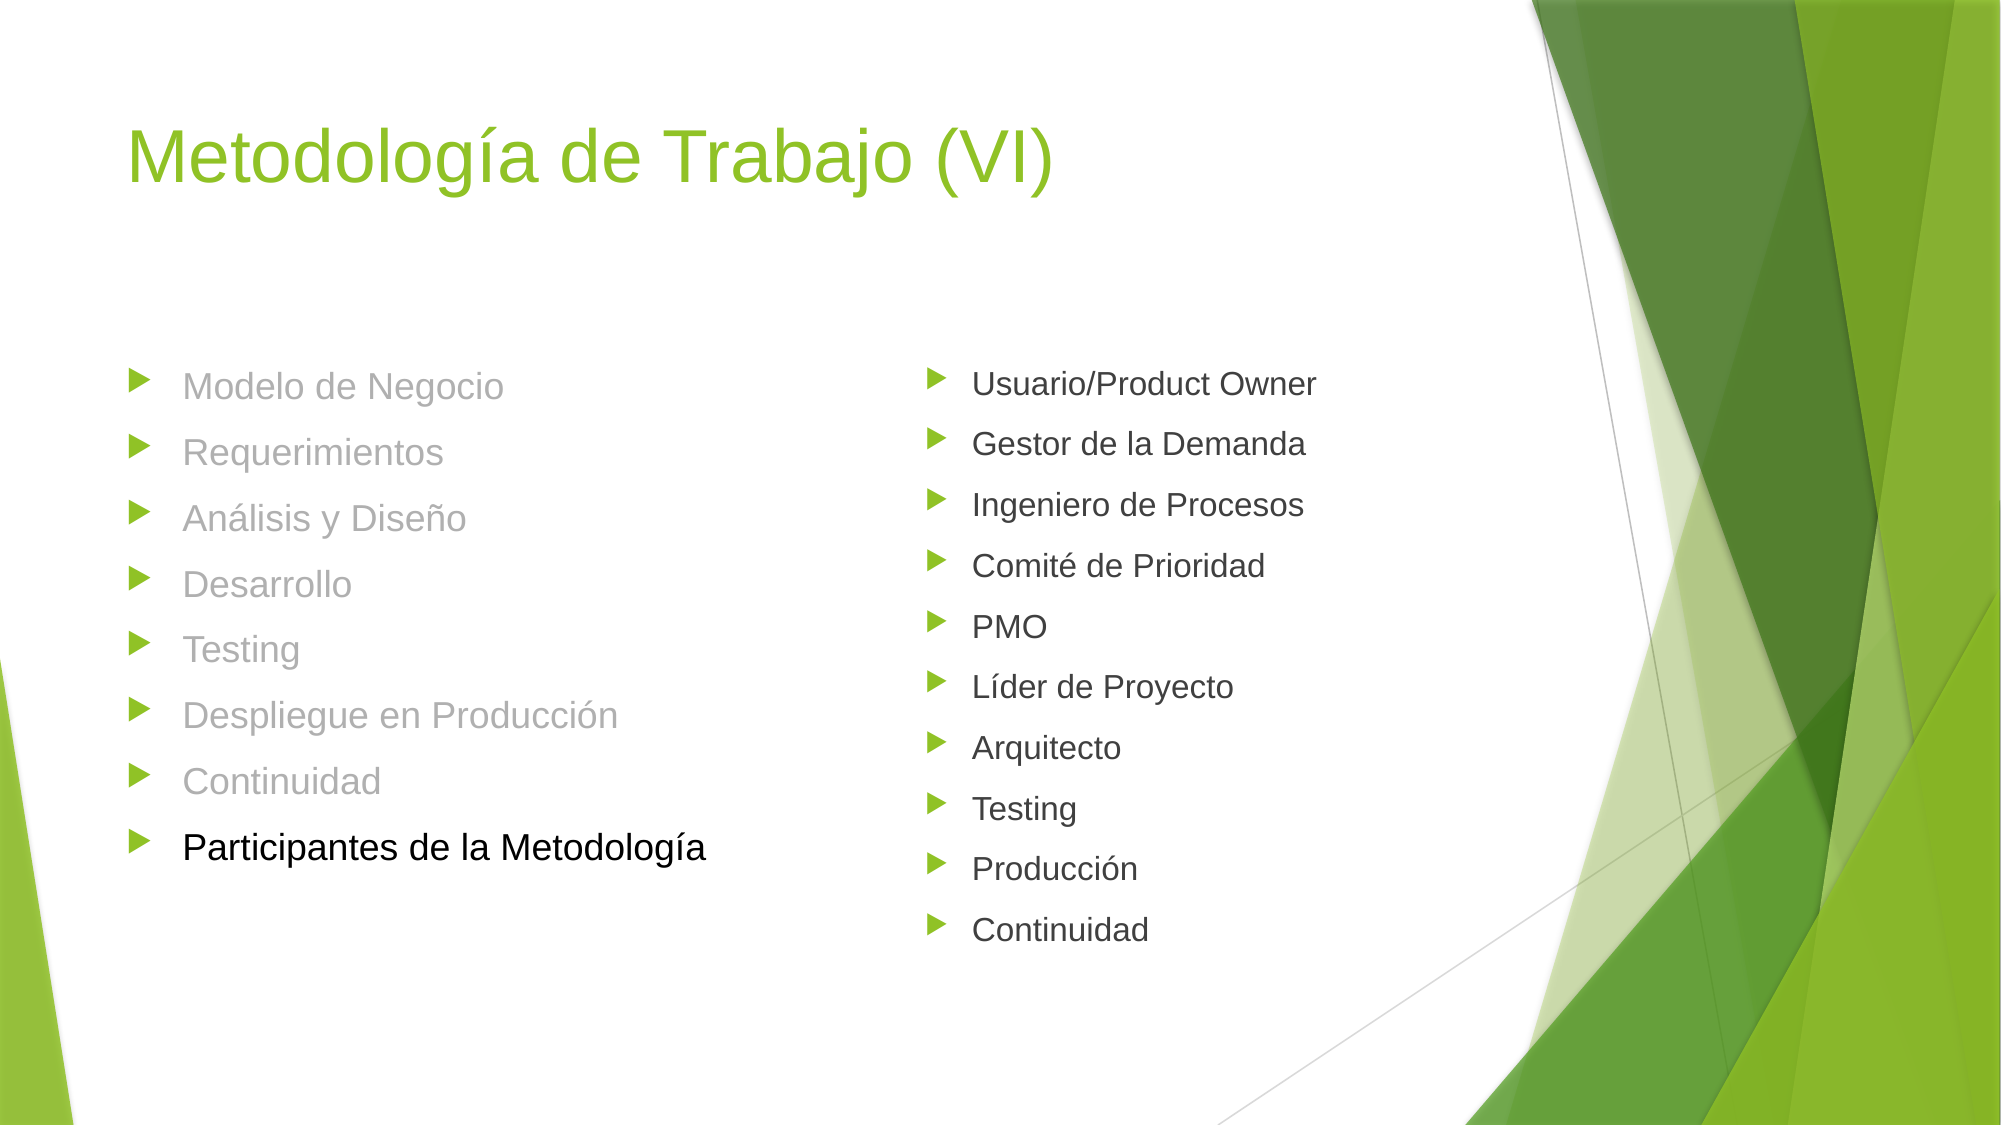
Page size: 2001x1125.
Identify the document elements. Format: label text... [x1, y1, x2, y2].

list Modelo de Negocio Requerimientos Análisis y Diseño Desarrollo Testing Despliegue en Producción Continuidad Participantes de la Metodología [111, 354, 798, 992]
title Metodología de Trabajo (VI) [111, 99, 1522, 317]
list Usuario/Product Owner Gestor de la Demanda Ingeniero de Procesos Comité de Prioridad PMO Líder de Proyecto Arquitecto Testing Producción Continuidad [834, 354, 1522, 992]
